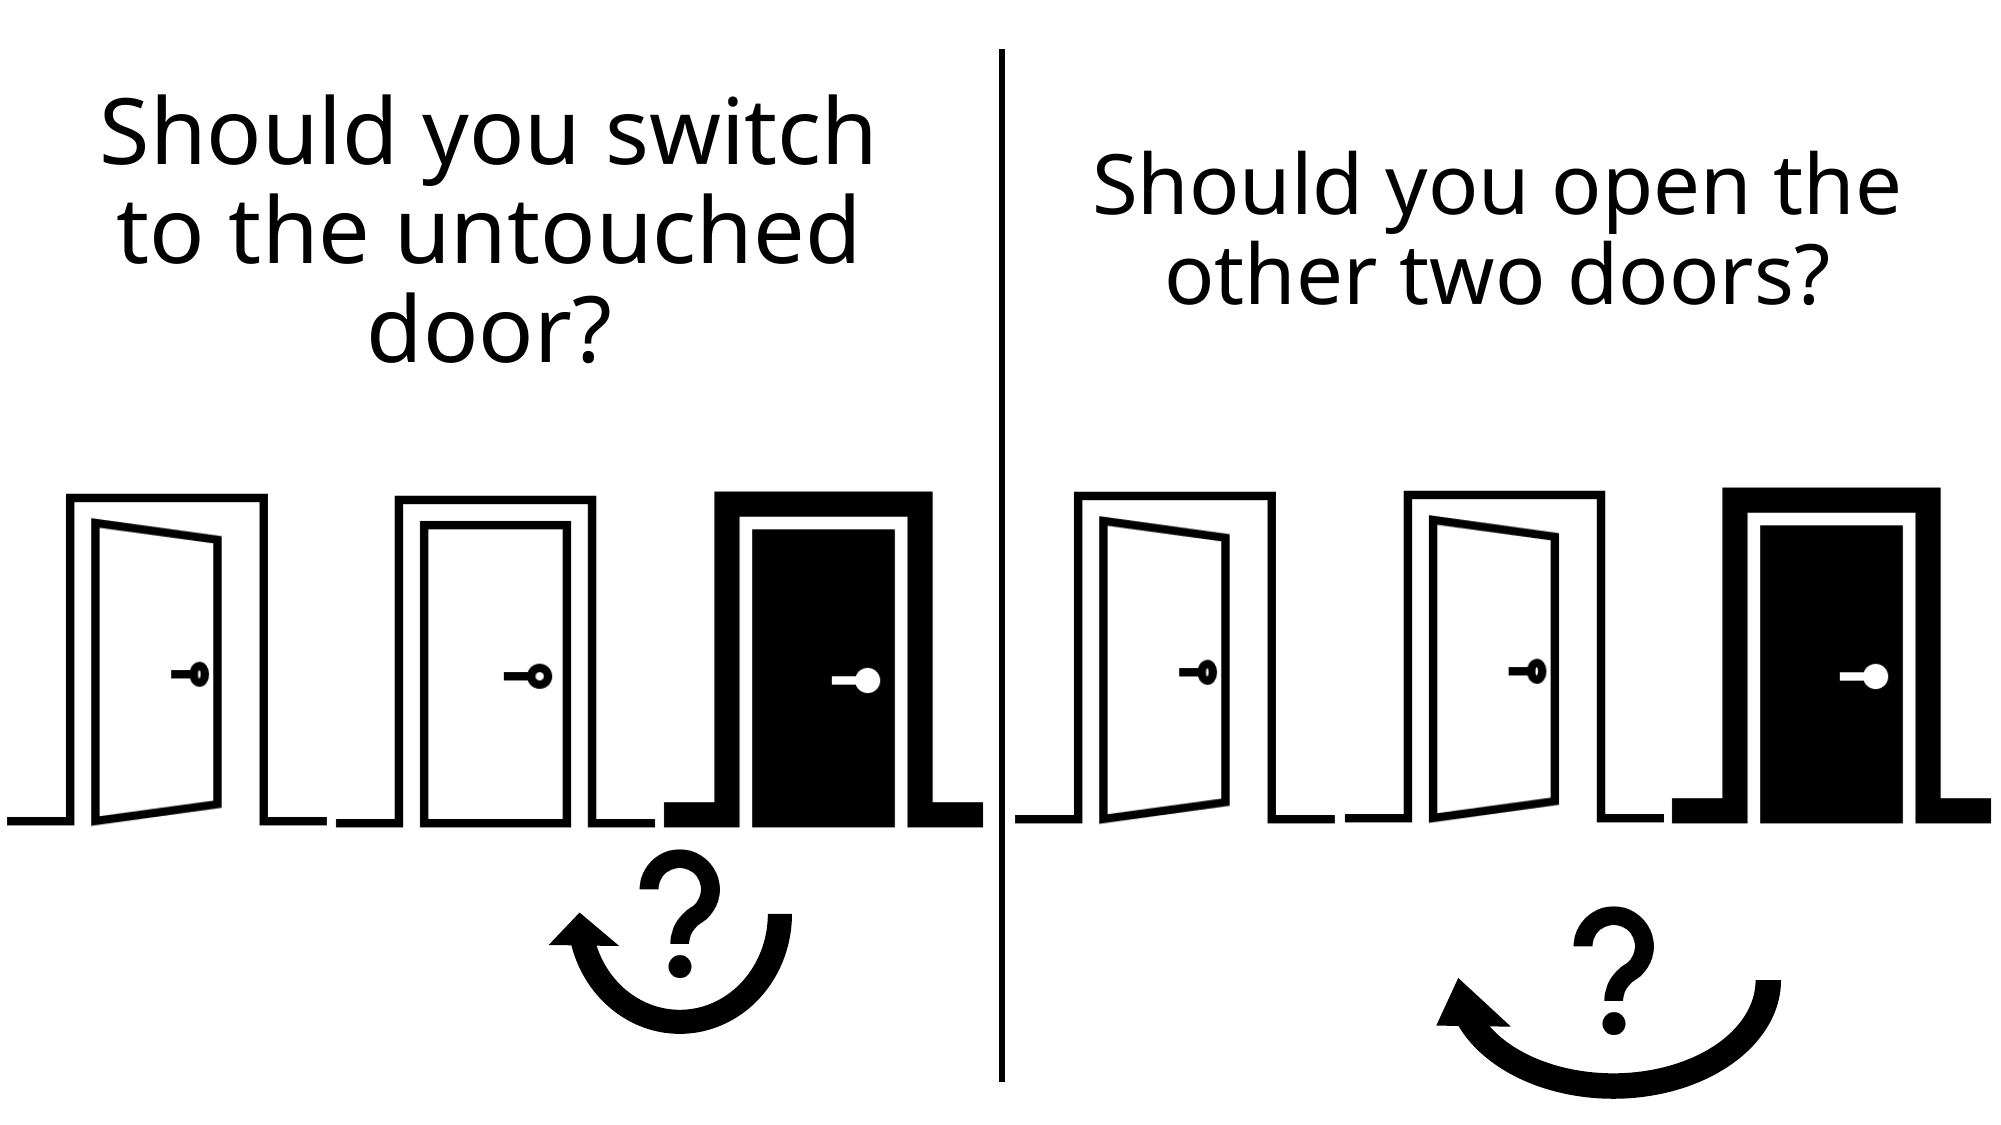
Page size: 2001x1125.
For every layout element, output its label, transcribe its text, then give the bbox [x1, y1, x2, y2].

picture [0, 453, 2000, 989]
text_box Should you open the other two doors? [1073, 123, 1922, 341]
text_box [546, 911, 794, 1035]
title Should you switch to the untouched door? [65, 125, 914, 343]
picture [1538, 895, 1689, 1046]
text_box [1434, 976, 1783, 1100]
